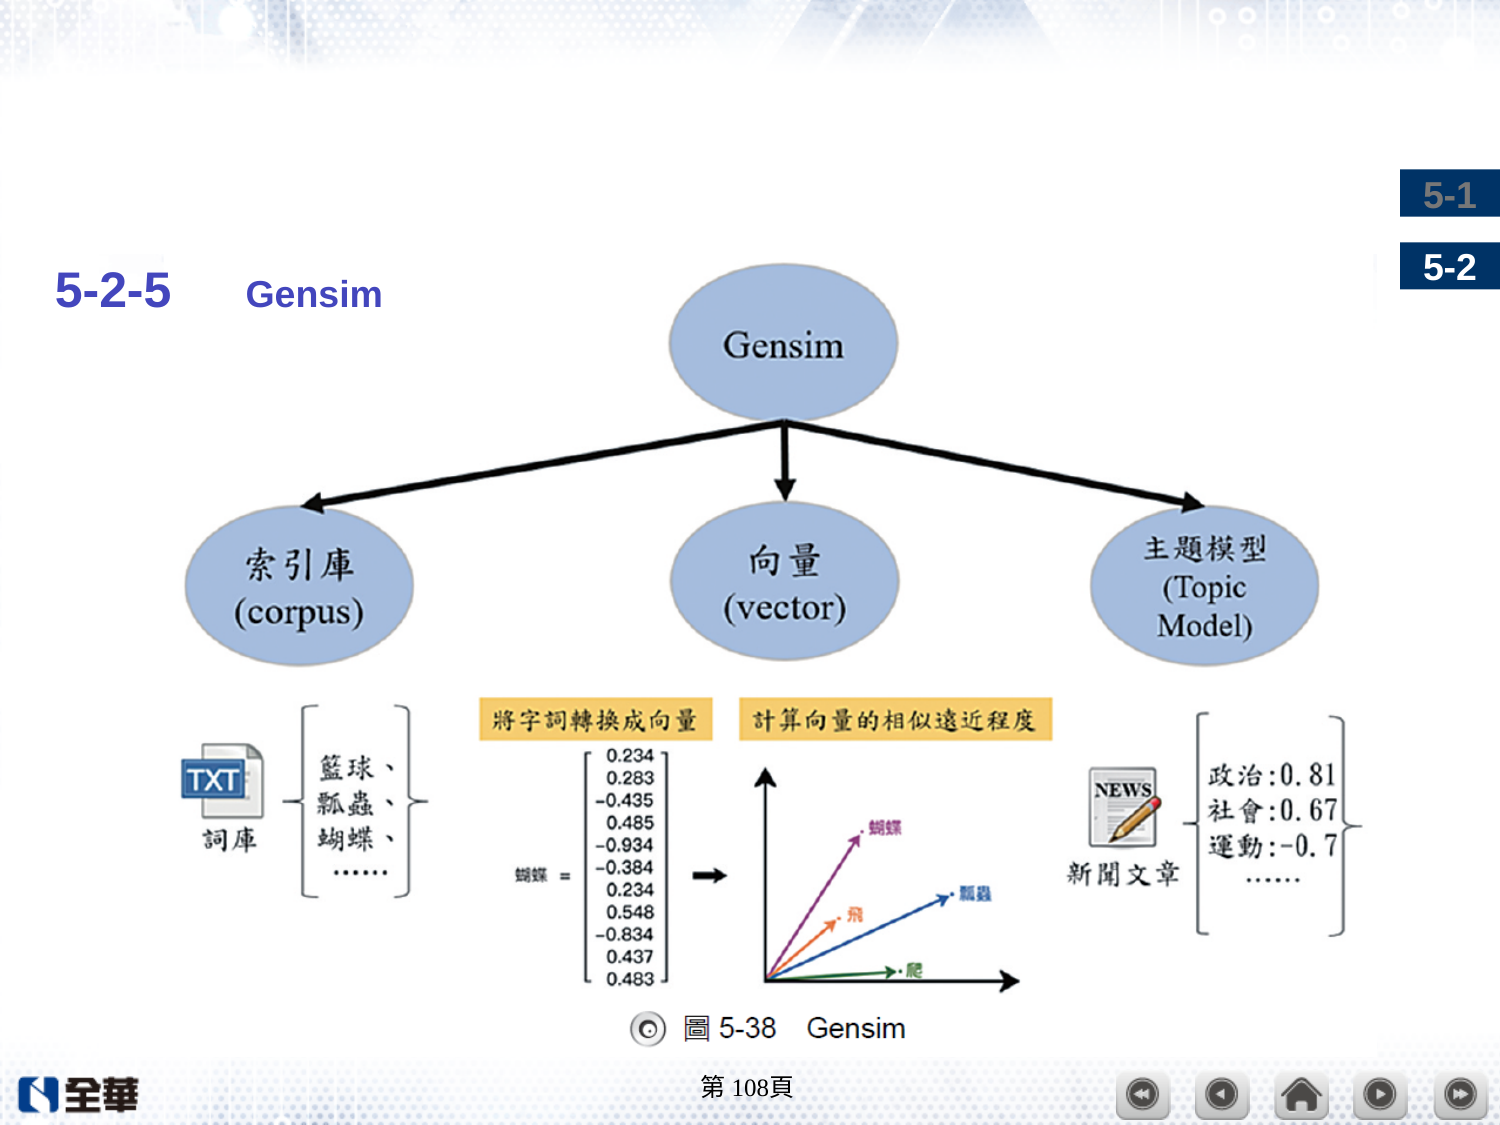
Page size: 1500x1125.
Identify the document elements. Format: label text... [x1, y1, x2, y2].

list 5-2-5 Gensim [29, 219, 1386, 1048]
picture [0, 0, 1500, 1125]
